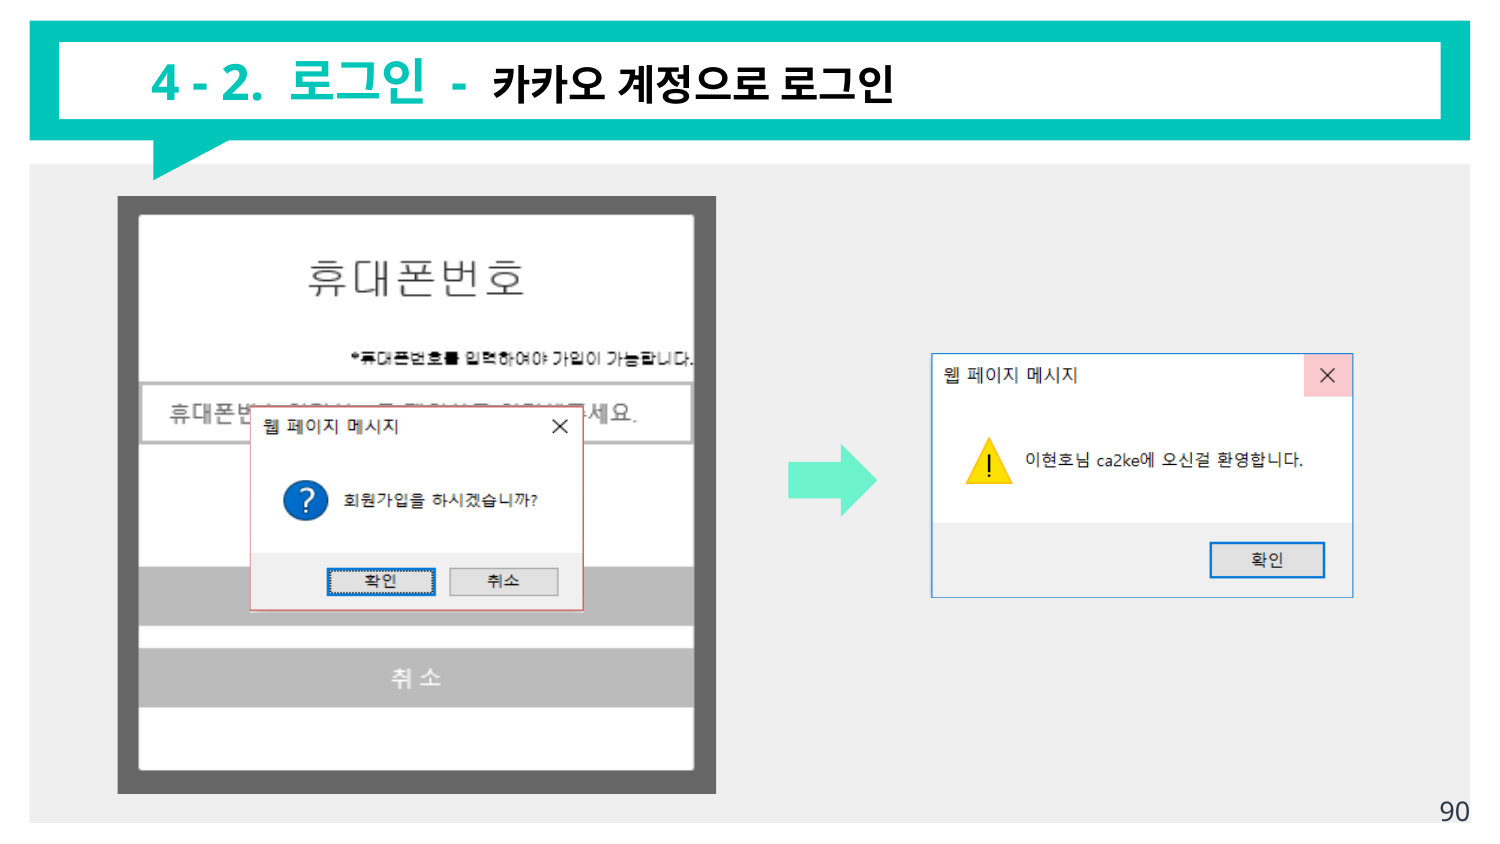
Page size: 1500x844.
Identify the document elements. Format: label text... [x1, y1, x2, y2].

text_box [117, 196, 717, 795]
picture [929, 352, 1354, 598]
title 4 - 2. 로그인 - 카카오 계정으로 로그인 [136, 20, 1441, 141]
text_box [788, 443, 878, 517]
slide_number ‹#› [1410, 779, 1500, 844]
